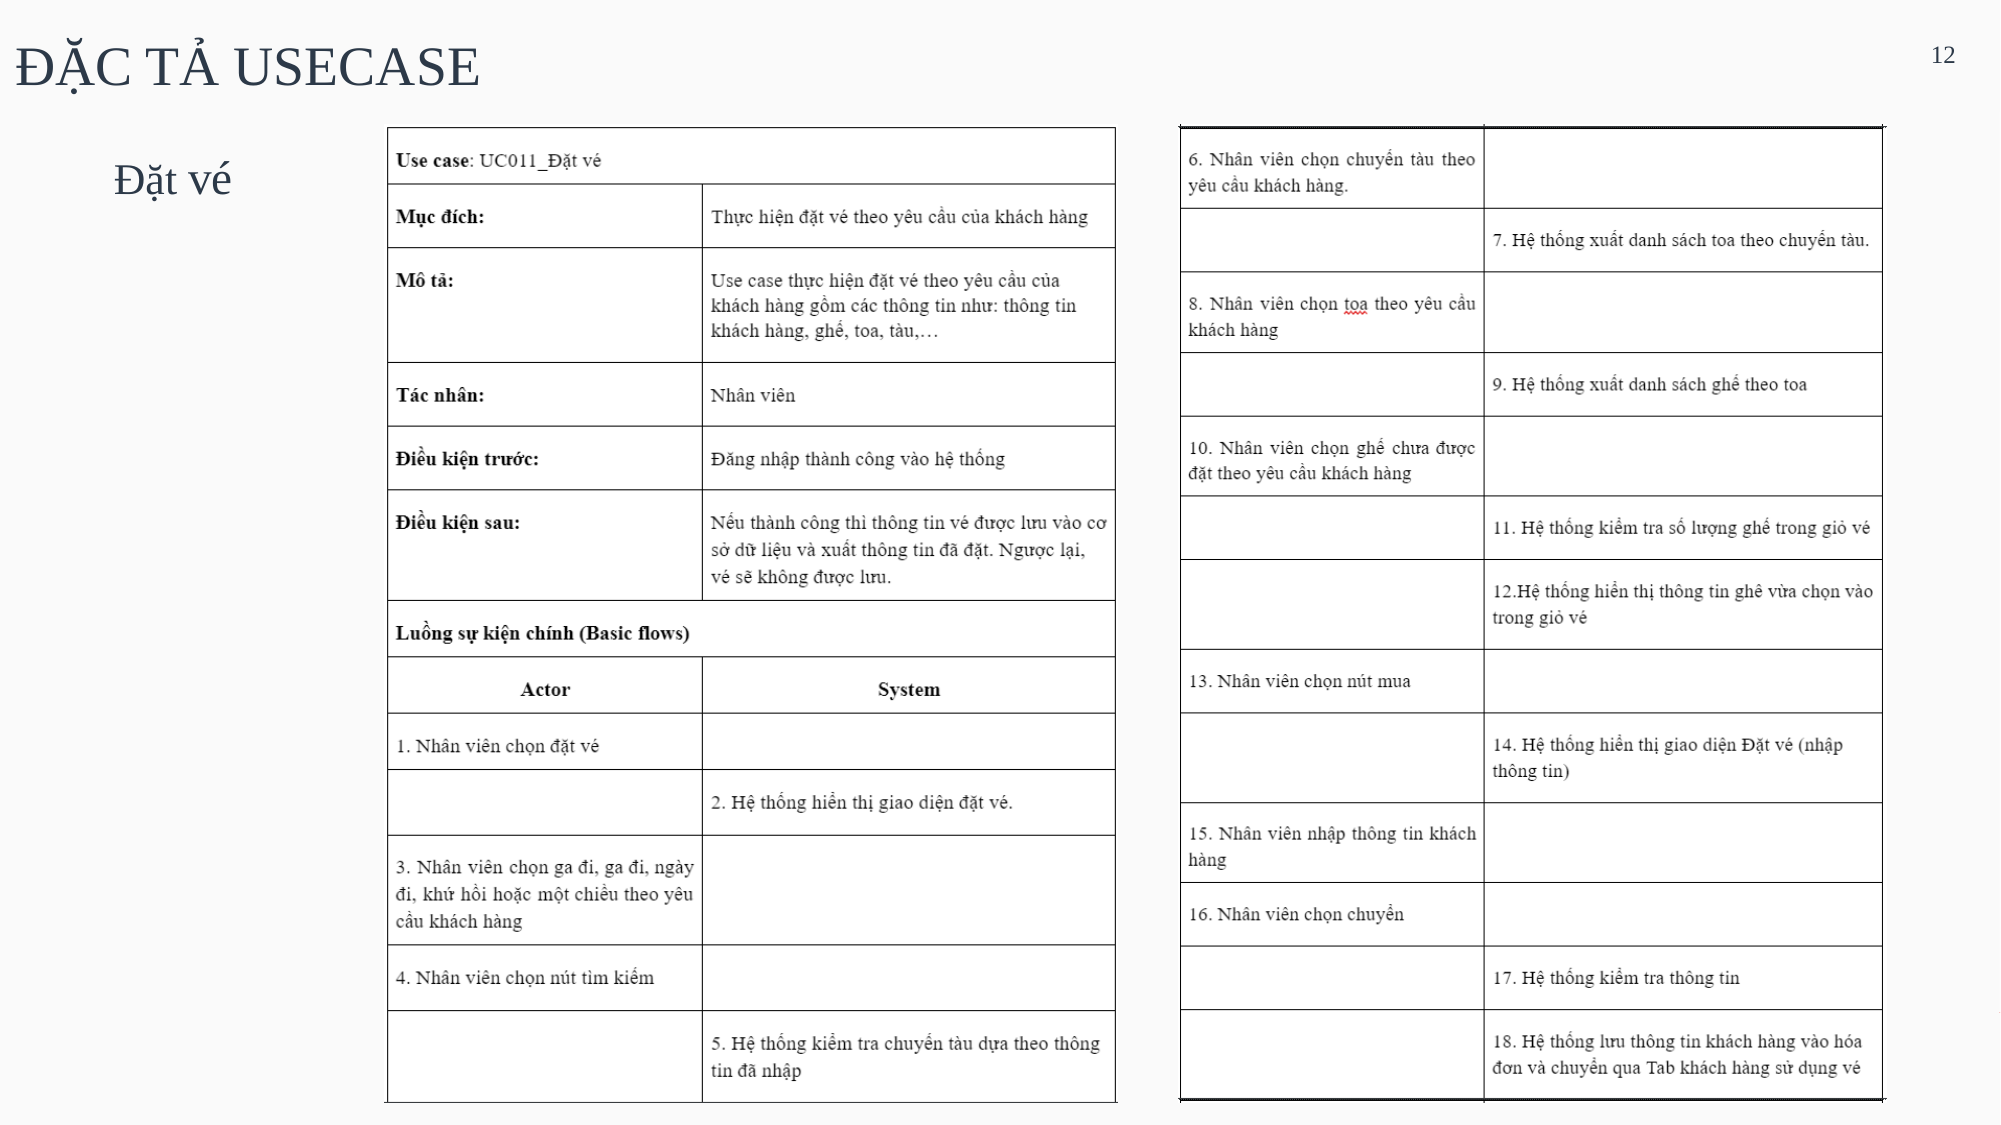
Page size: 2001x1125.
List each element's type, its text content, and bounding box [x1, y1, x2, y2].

picture [1177, 124, 1887, 1103]
list Đặt vé [87, 133, 298, 212]
title ĐẶC TẢ USECASE [0, 11, 563, 125]
slide_number 12 [1886, 0, 2000, 110]
picture [384, 124, 1118, 1104]
